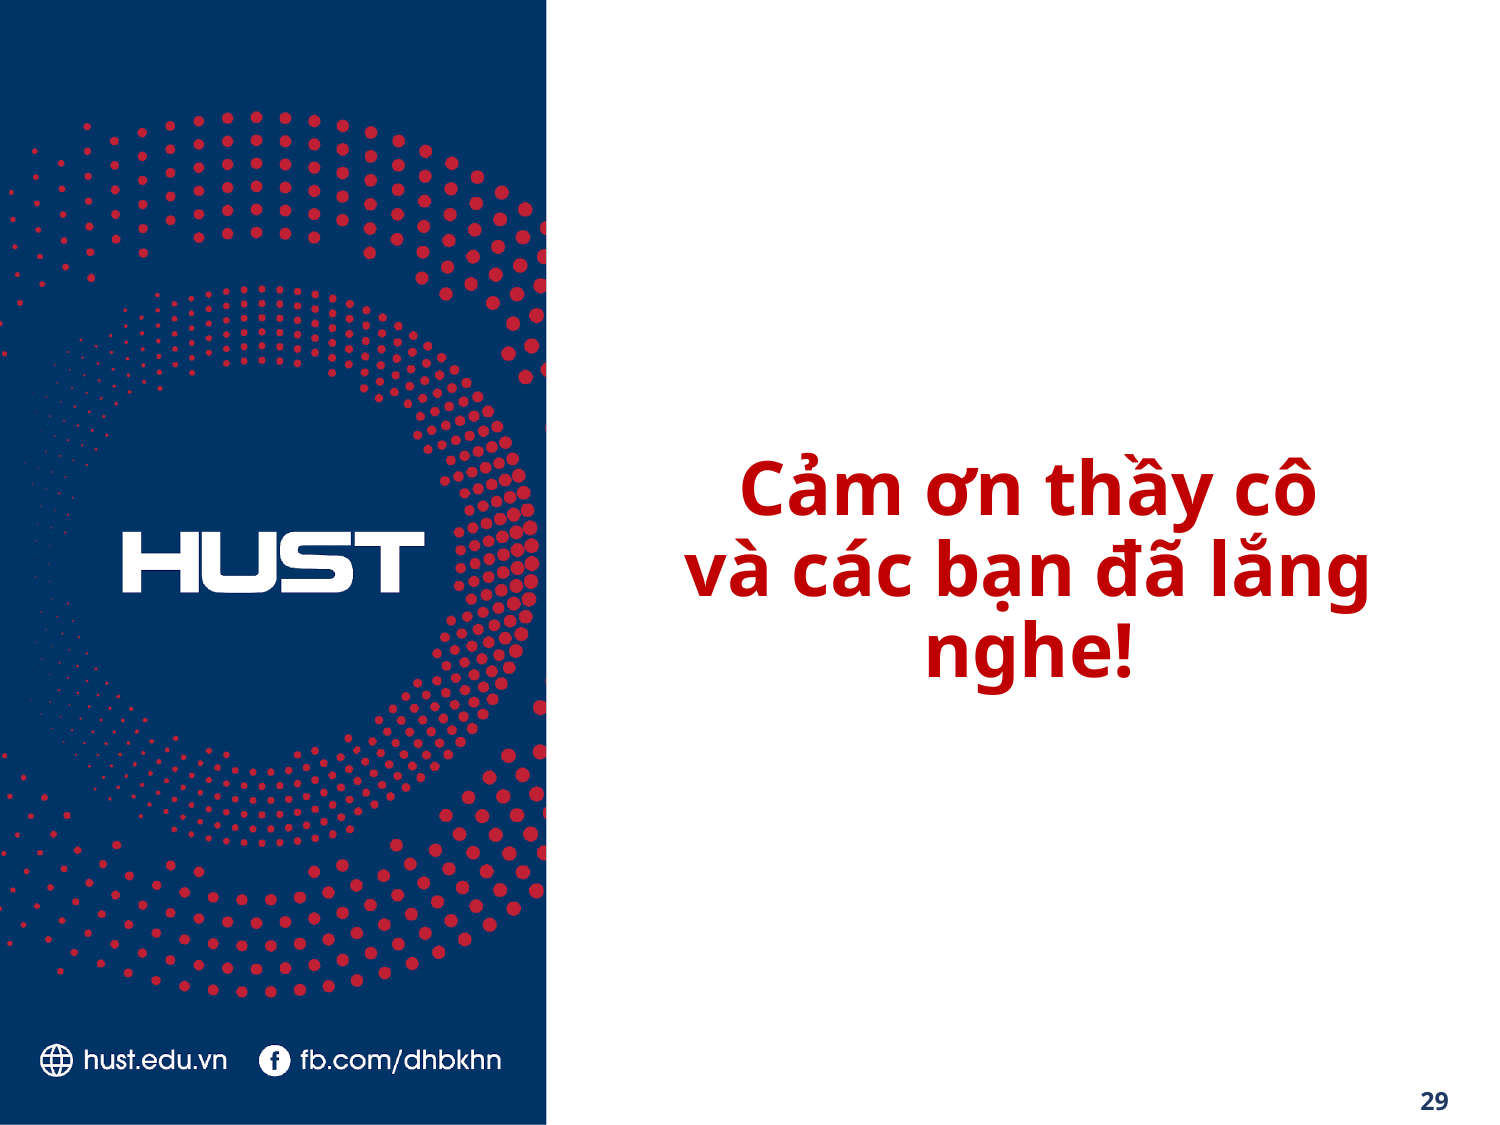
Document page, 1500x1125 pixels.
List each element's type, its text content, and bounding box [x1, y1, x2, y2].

text_box Cảm ơn thầy cô và các bạn đã lắng nghe! [641, 445, 1417, 679]
slide_number 29 [1126, 1078, 1464, 1125]
picture [0, 0, 1500, 1125]
